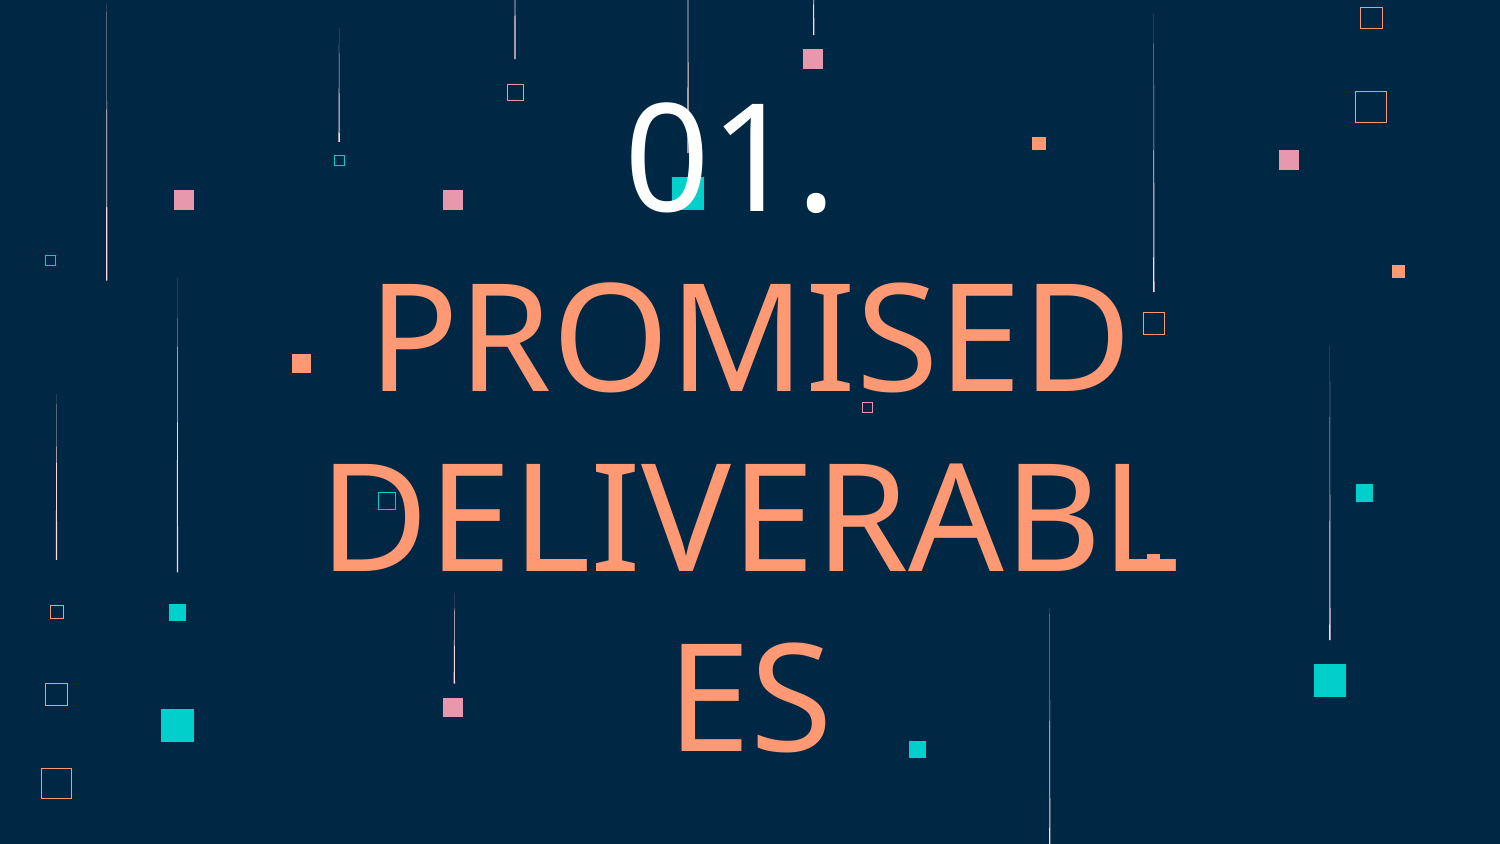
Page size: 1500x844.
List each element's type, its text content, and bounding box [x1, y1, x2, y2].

title 01. PROMISED DELIVERABLES [299, 245, 1201, 599]
